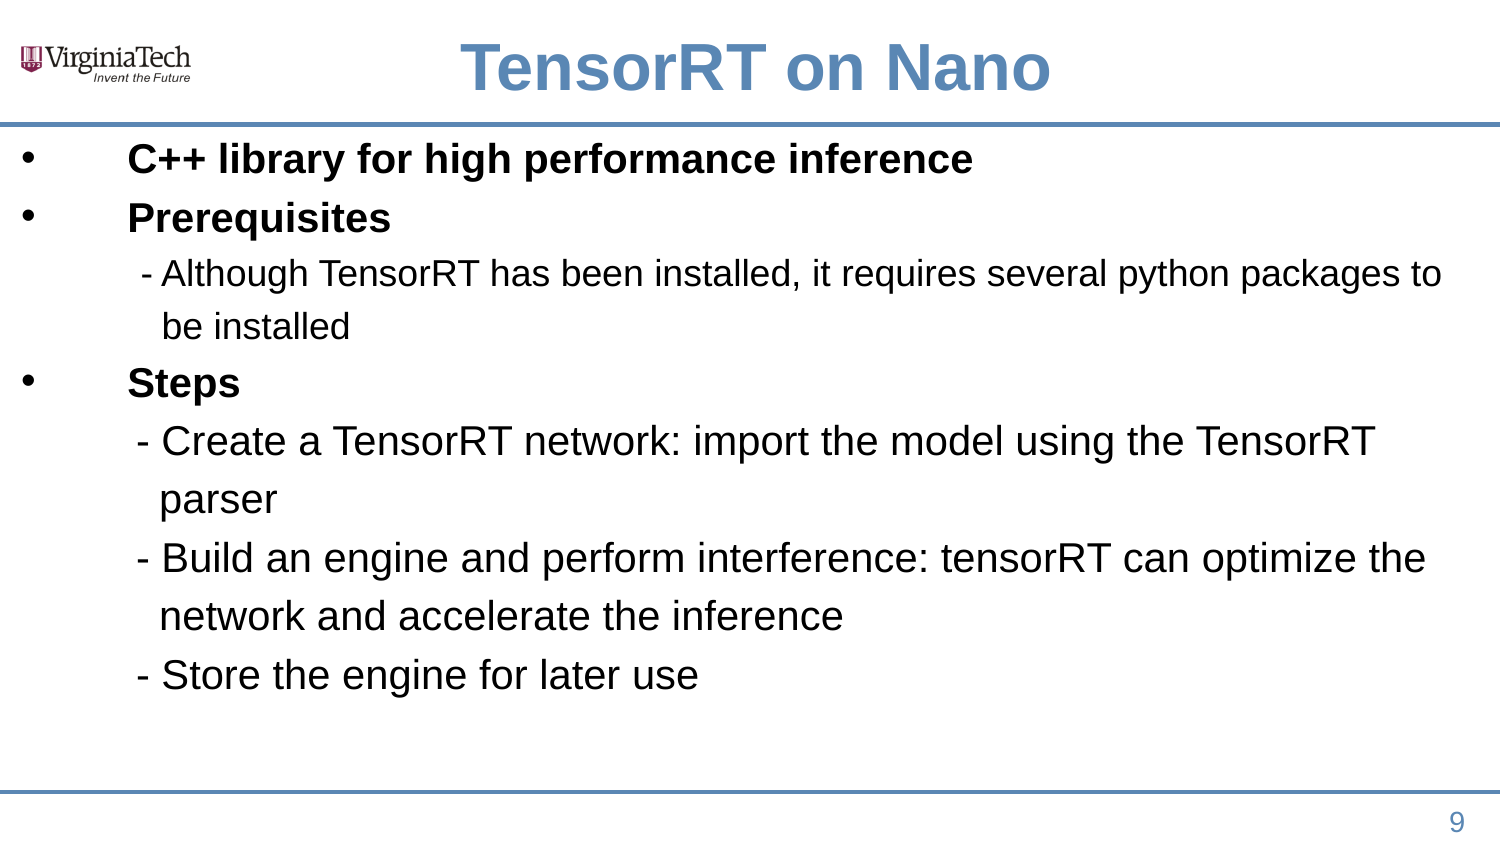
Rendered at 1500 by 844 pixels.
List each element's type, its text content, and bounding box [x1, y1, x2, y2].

title TensorRT on Nano [264, 12, 1249, 116]
list C++ library for high performance inference Prerequisites - Although TensorRT has been installed, it requires several python packages to be installed Steps - Create a TensorRT network: import the model using the TensorRT parser - Build an engine and perform interference: tensorRT can optimize the network and accelerate the inference - Store the engine for later use [0, 124, 1500, 817]
picture [21, 45, 191, 82]
slide_number 9 [1399, 817, 1481, 838]
